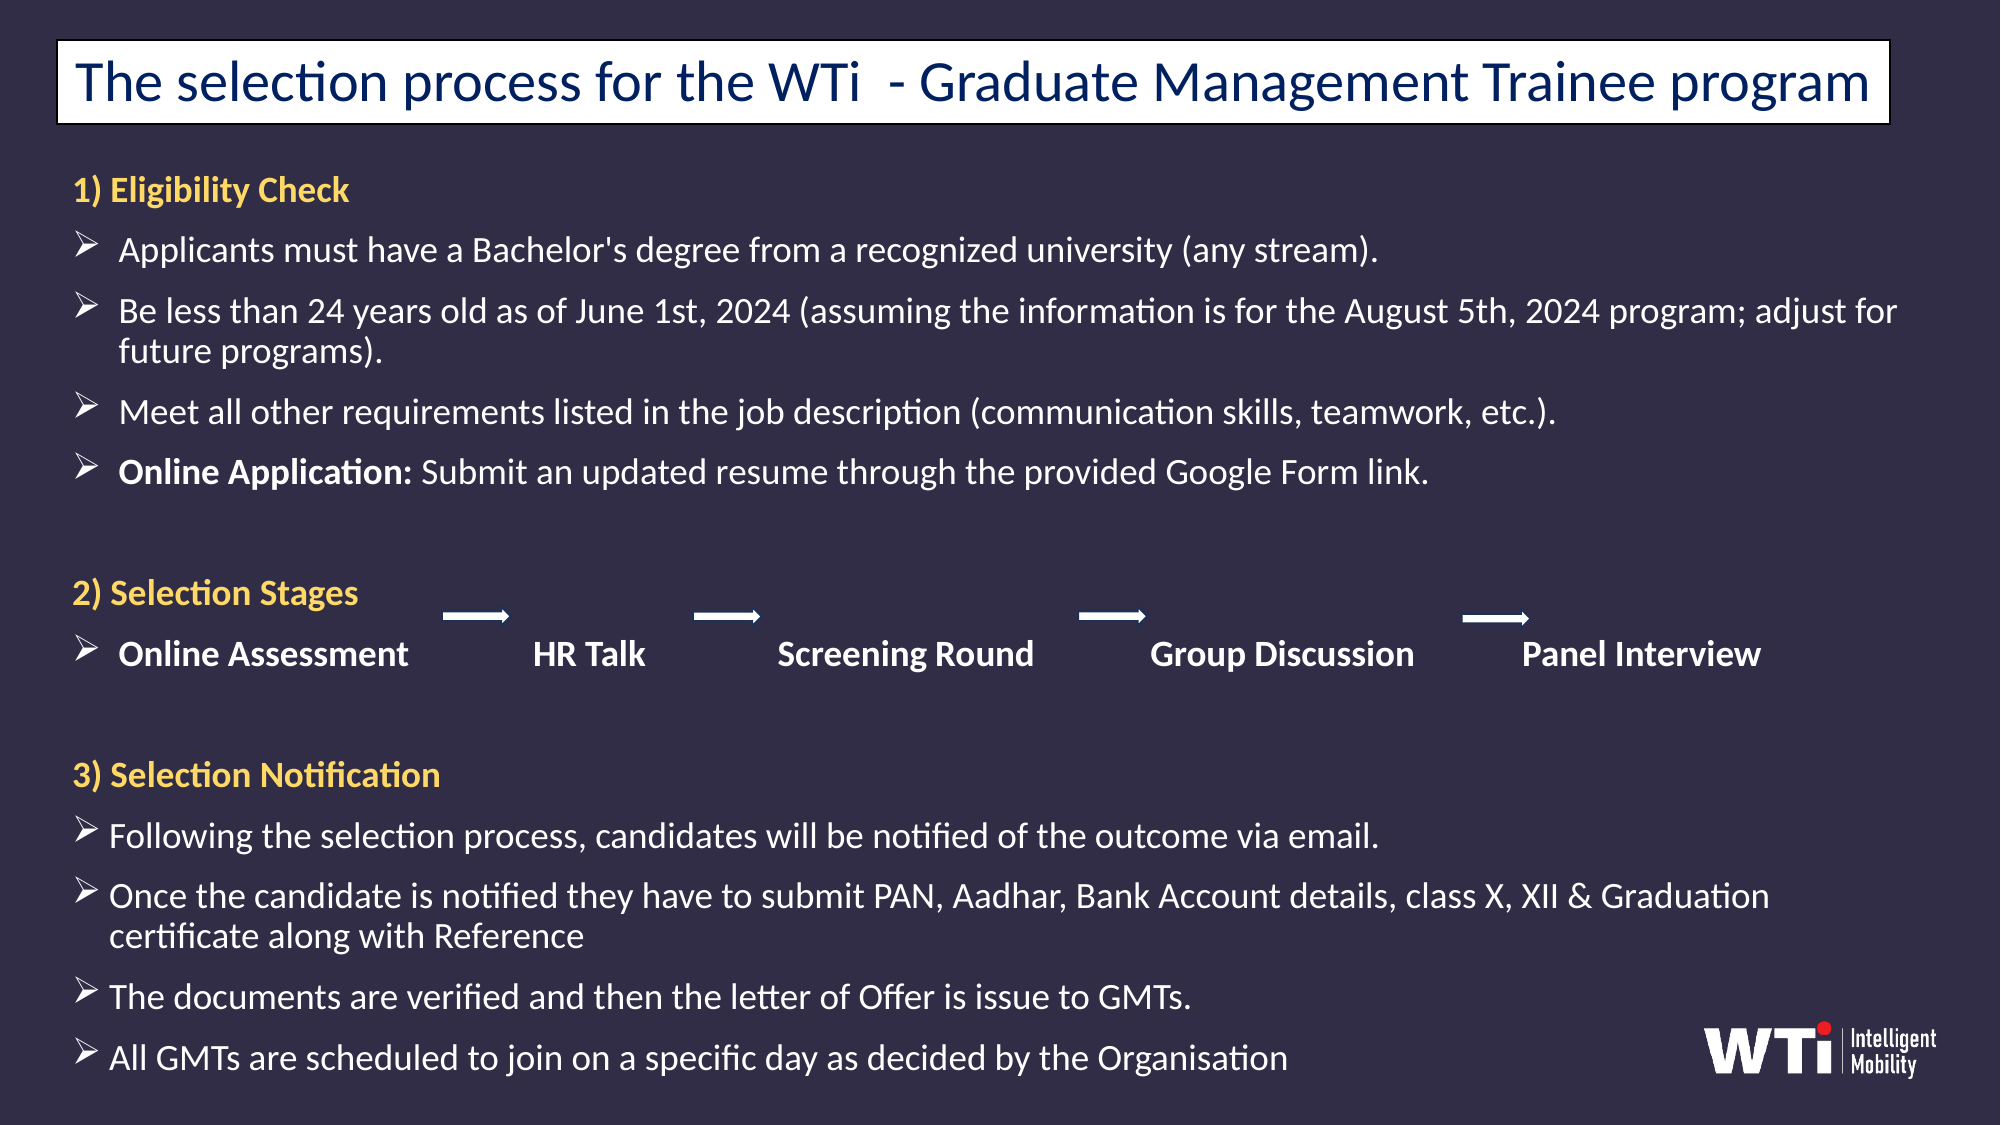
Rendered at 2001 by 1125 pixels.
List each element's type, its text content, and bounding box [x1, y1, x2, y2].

text_box [1077, 604, 1149, 629]
text_box [440, 604, 513, 629]
picture [1697, 1011, 1943, 1085]
text_box 1) Eligibility Check Applicants must have a Bachelor's degree from a recognized university (any stream). Be less than 24 years old as of June 1st, 2024 (assuming the information is for the August 5th, 2024 program; adjust for future programs). Meet all other requirements listed in the job description (communication skills, teamwork, etc.). Online Application: Submit an updated resume through the provided Google Form link. 2) Selection Stages Online Assessment HR Talk Screening Round Group Discussion Panel Interview 3) Selection Notification Following the selection process, candidates will be notified of the outcome via email. Once the candidate is notified they have to submit PAN, Aadhar, Bank Account details, class X, XII & Graduation certificate along with Reference The documents are verified and then the letter of Offer is issue to GMTs. All GMTs are scheduled to join on a specific day as decided by the Organisation [57, 162, 1937, 1093]
text_box [691, 604, 764, 629]
text_box The selection process for the WTi - Graduate Management Trainee program [56, 39, 1891, 125]
text_box [1460, 606, 1533, 631]
